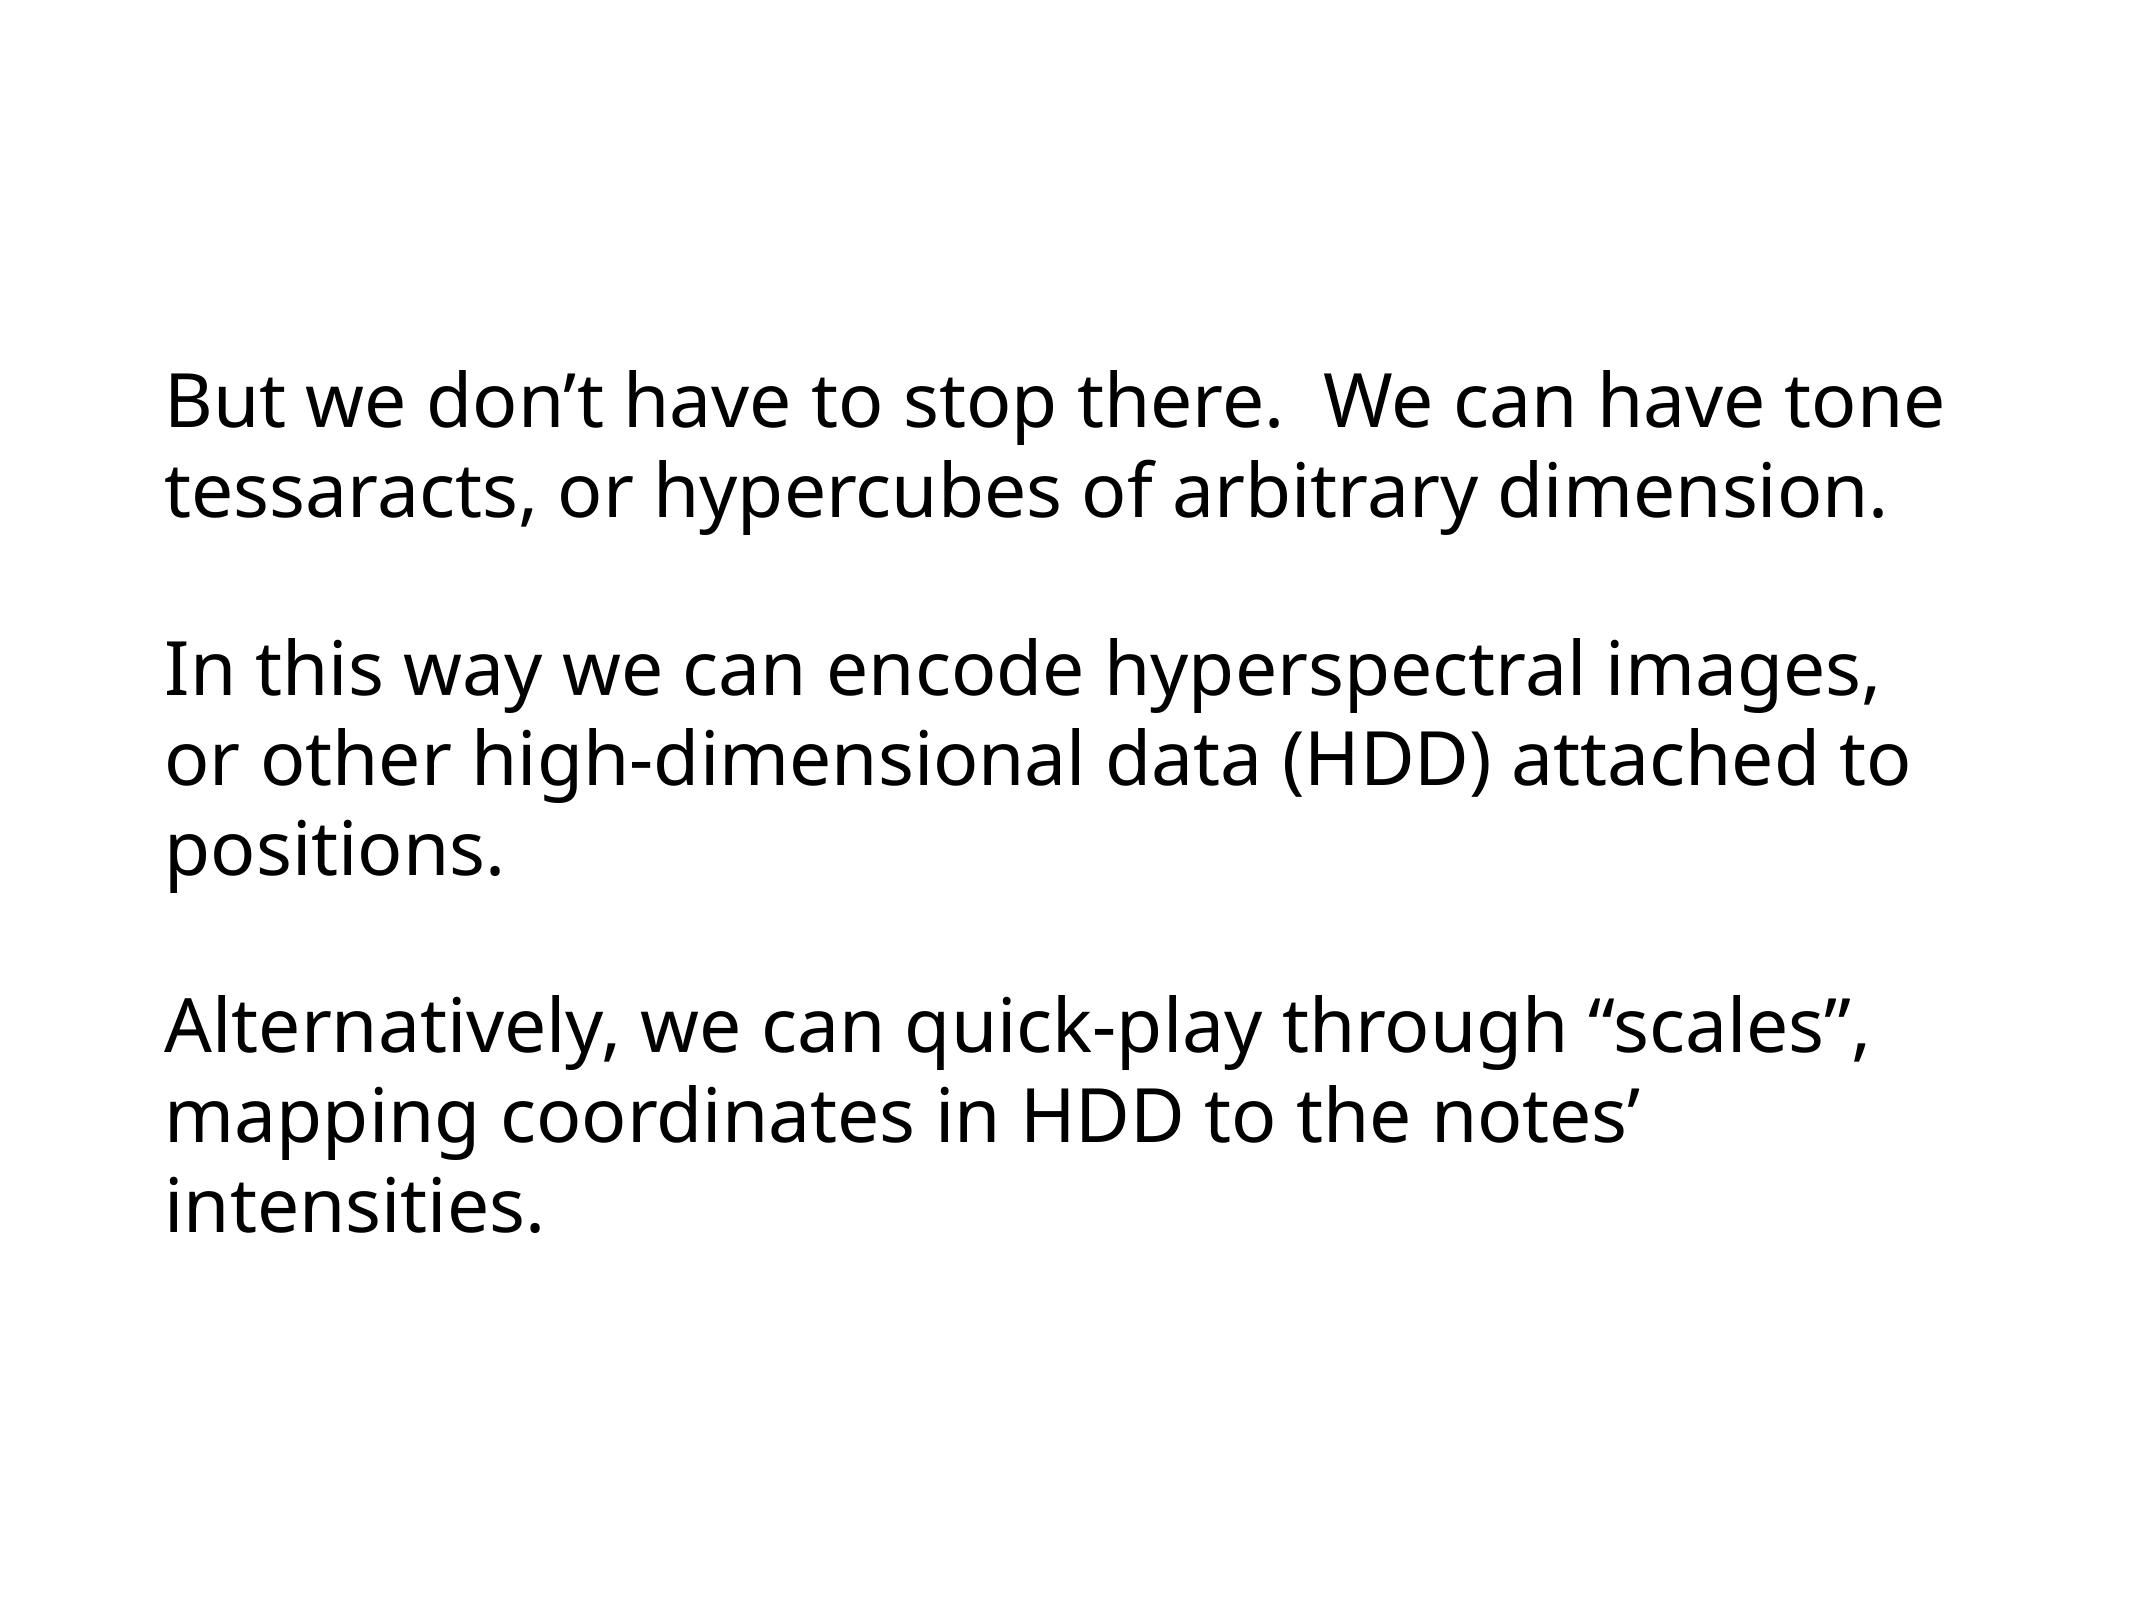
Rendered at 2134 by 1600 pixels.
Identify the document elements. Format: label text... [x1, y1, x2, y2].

list But we don’t have to stop there. We can have tone tessaracts, or hypercubes of arbitrary dimension. In this way we can encode hyperspectral images, or other high-dimensional data (HDD) attached to positions. Alternatively, we can quick-play through “scales”, mapping coordinates in HDD to the notes’ intensities. [155, 207, 1978, 1393]
